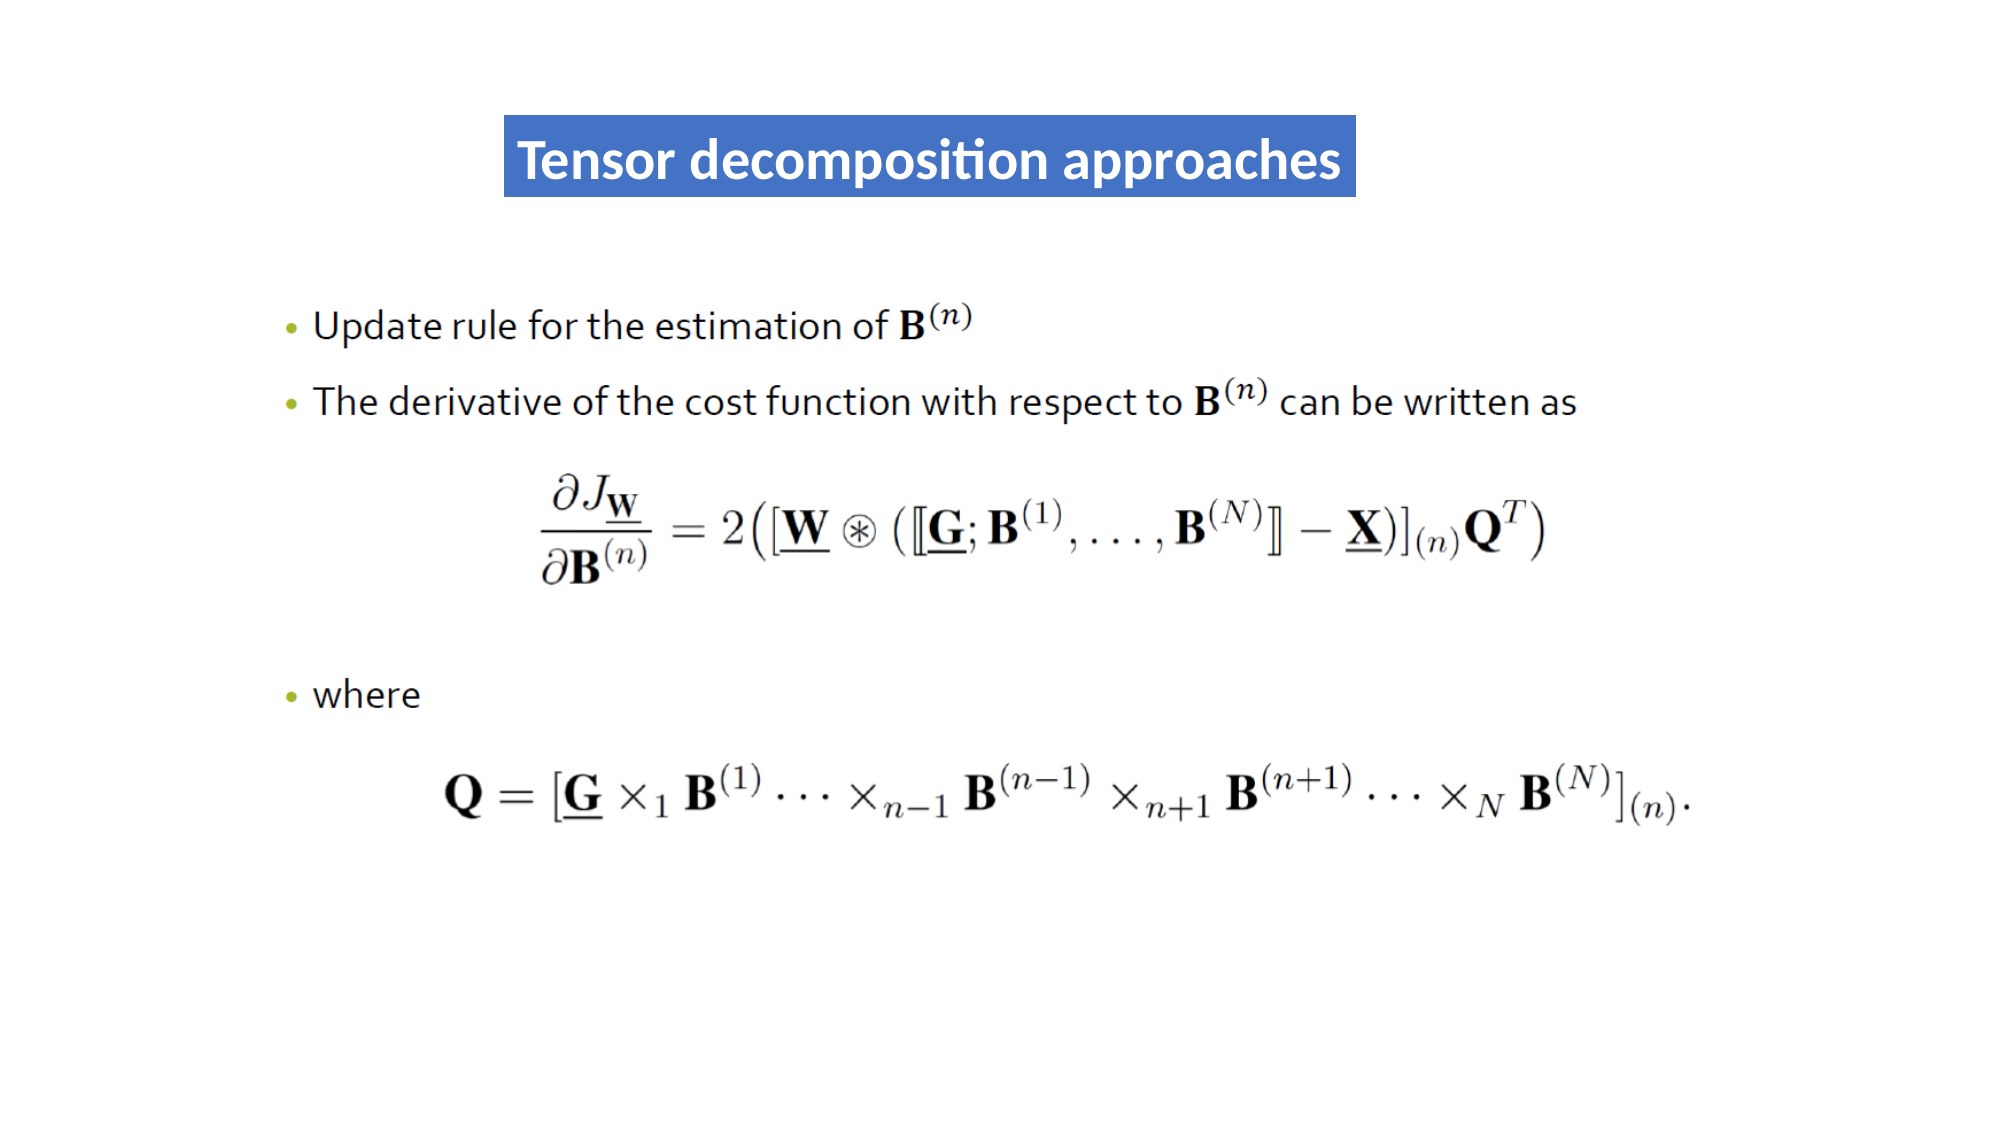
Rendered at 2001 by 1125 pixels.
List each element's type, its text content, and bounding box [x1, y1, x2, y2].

text_box Tensor decomposition approaches [501, 112, 1359, 200]
picture [264, 291, 1712, 863]
